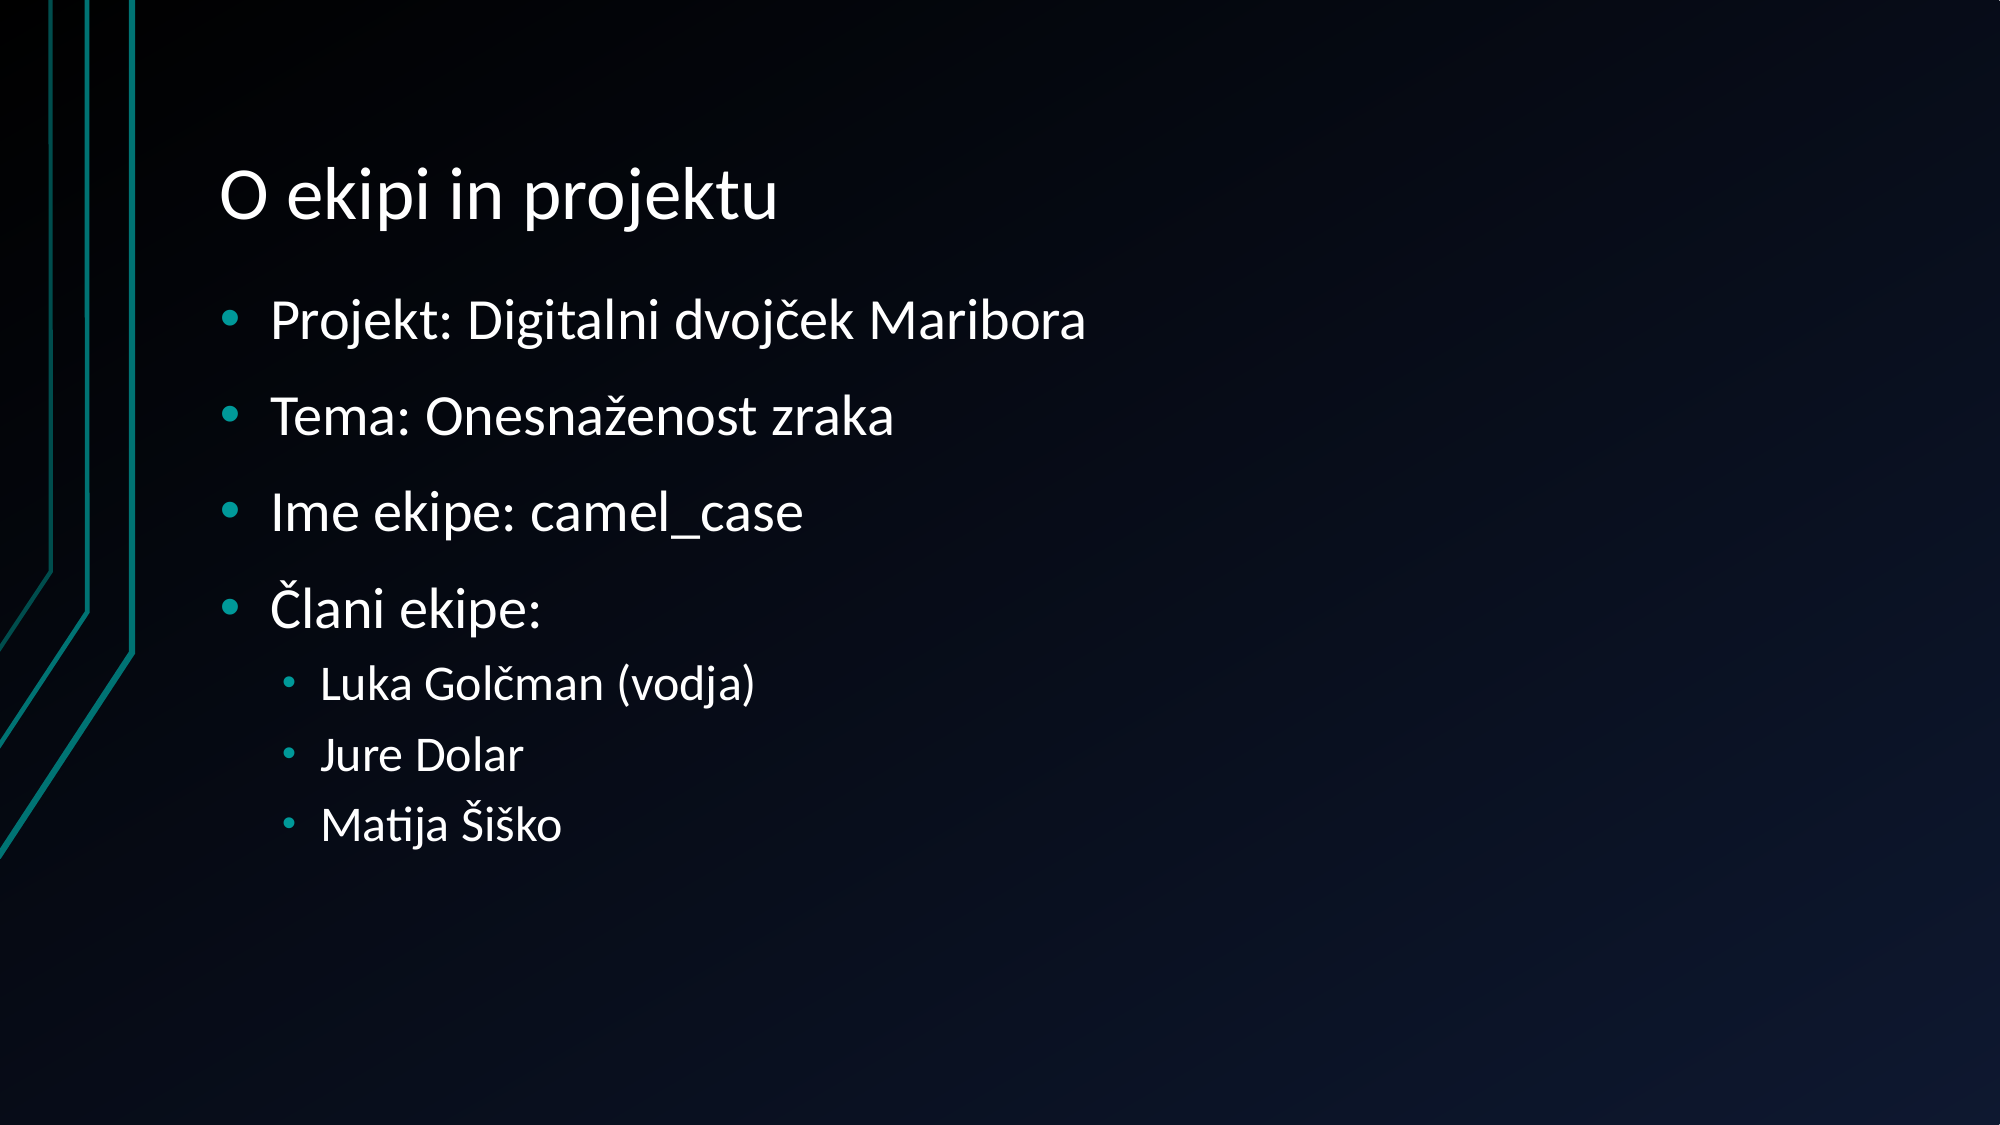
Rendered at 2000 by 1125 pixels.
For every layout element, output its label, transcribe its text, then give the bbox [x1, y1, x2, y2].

title O ekipi in projektu [199, 45, 1900, 246]
list Projekt: Digitalni dvojček Maribora Tema: Onesnaženost zraka Ime ekipe: camel_case Člani ekipe: Luka Golčman (vodja) Jure Dolar Matija Šiško [199, 279, 1900, 1012]
